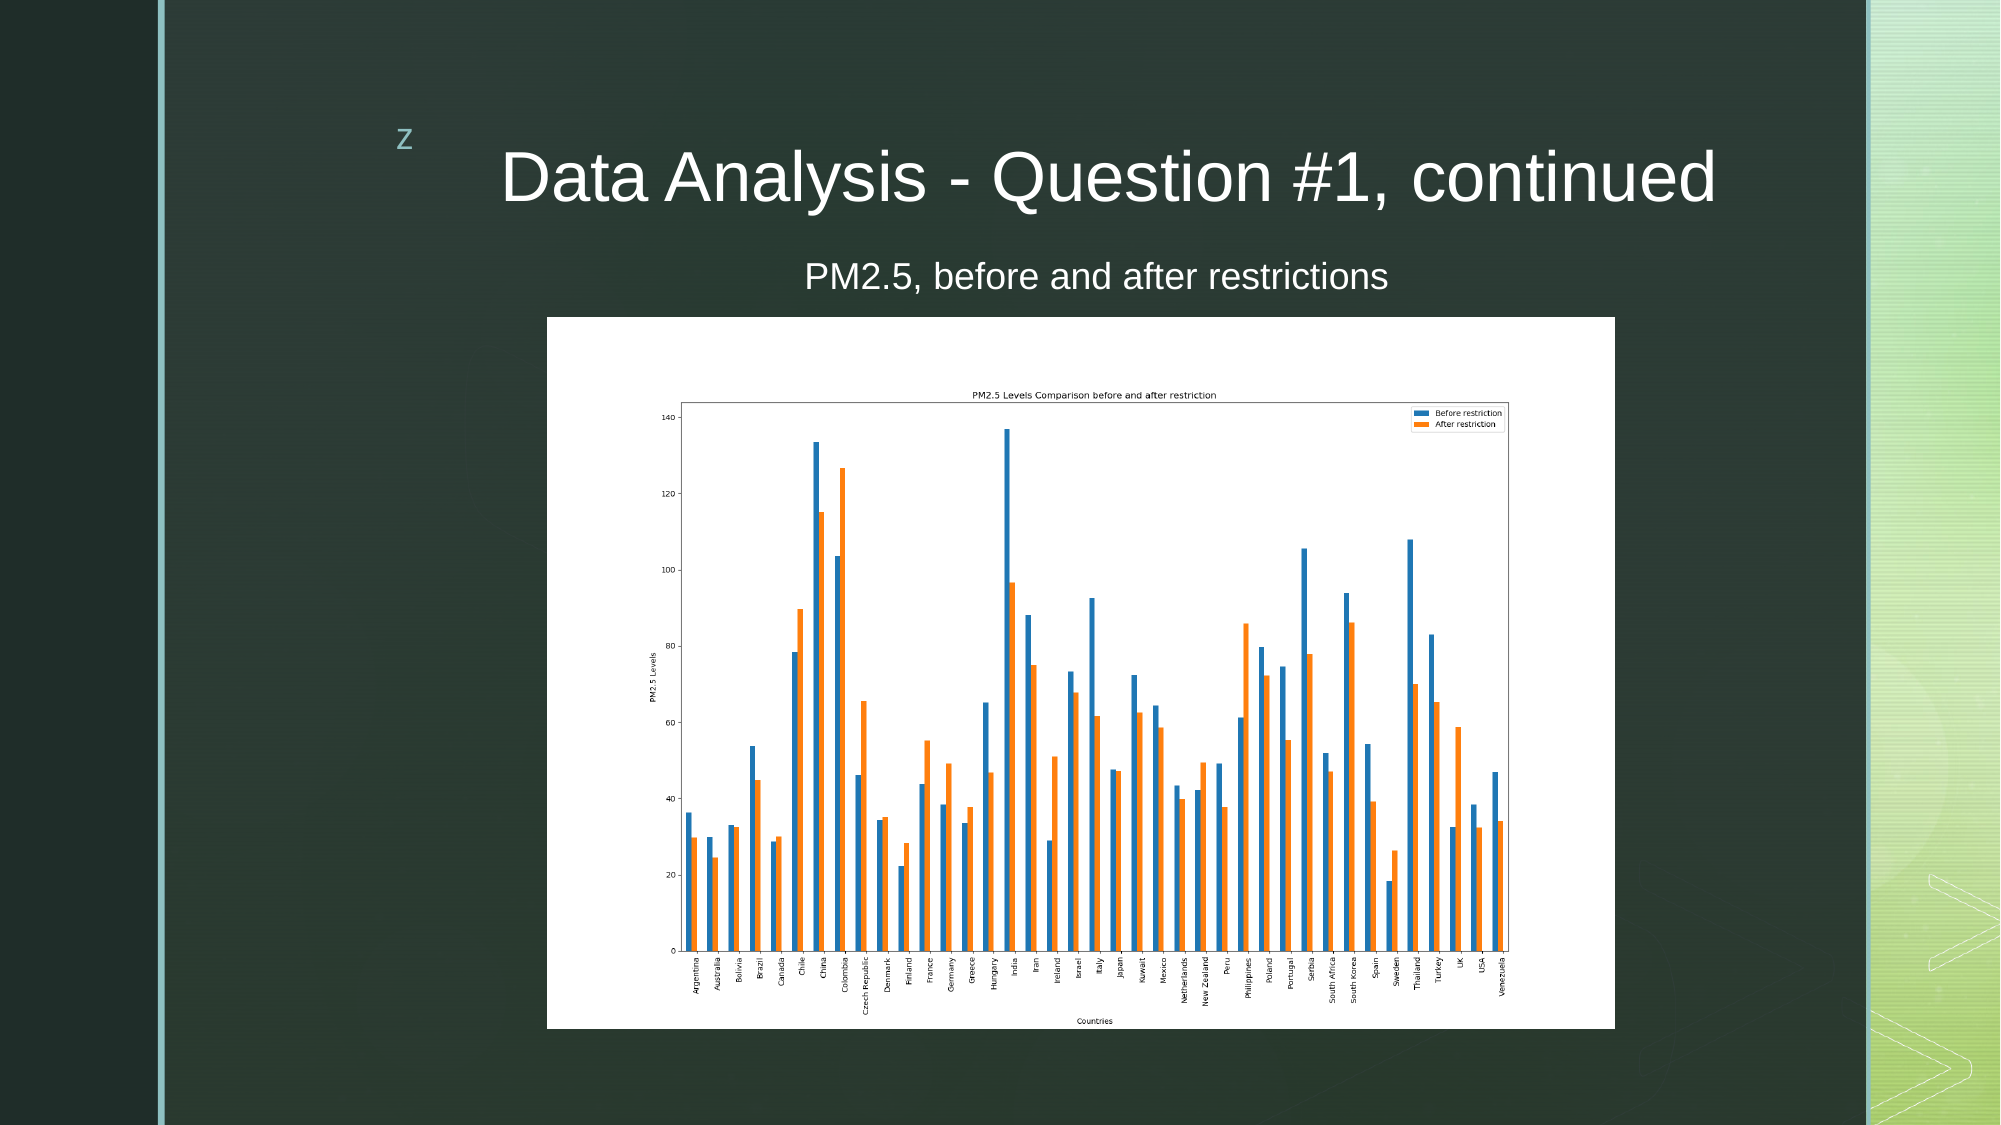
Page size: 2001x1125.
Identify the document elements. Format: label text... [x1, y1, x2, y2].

title Data Analysis - Question #1, continued [428, 132, 1734, 225]
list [547, 317, 1616, 1030]
picture [1871, 0, 2001, 1125]
text_box PM2.5, before and after restrictions [789, 244, 1436, 305]
